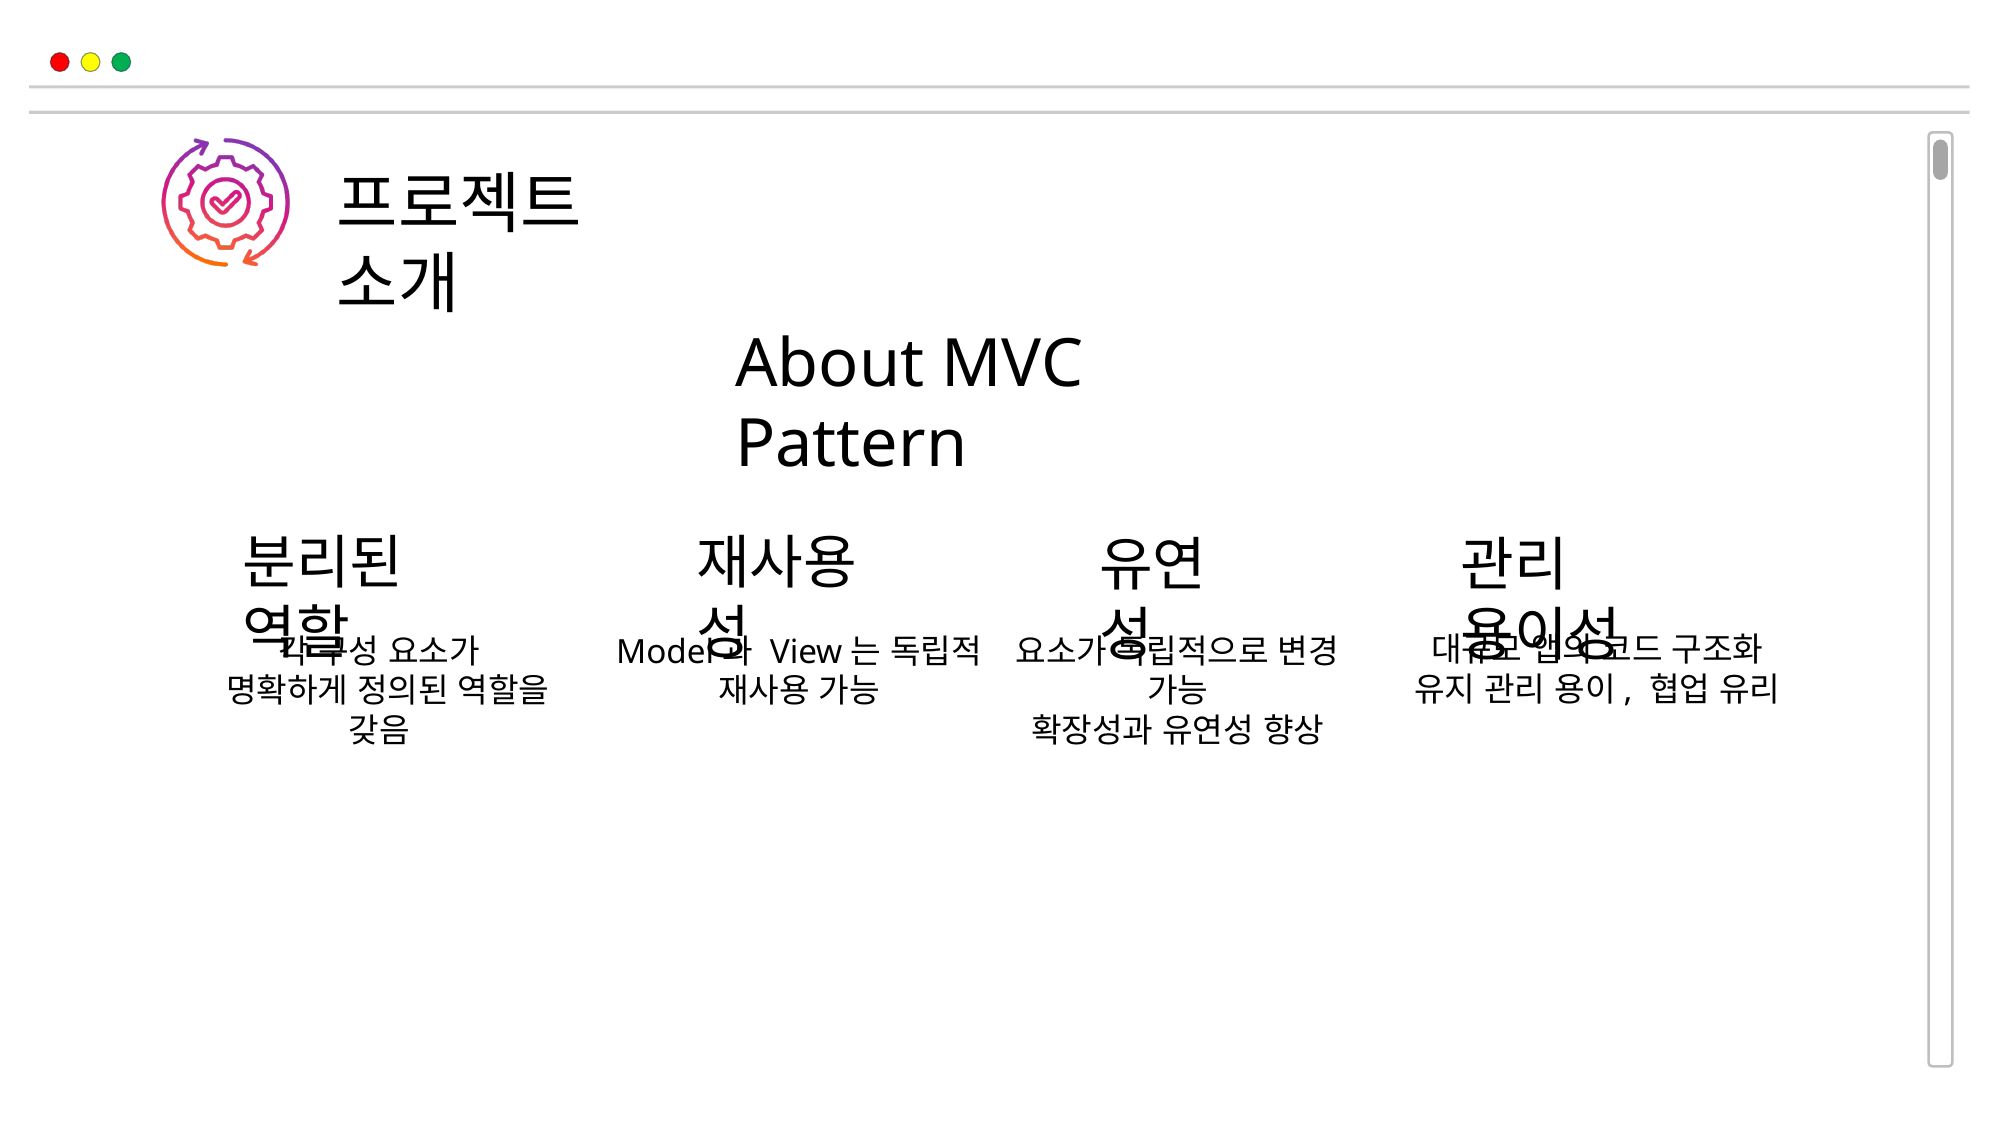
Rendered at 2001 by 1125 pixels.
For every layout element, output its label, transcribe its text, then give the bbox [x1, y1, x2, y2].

text_box 유연성 [1084, 519, 1271, 622]
text_box Model과 View는 독립적 재사용 가능 [592, 622, 970, 717]
text_box 프로젝트 소개 [321, 153, 721, 329]
text_box 대규모 앱의 코드 구조화 유지 관리 용이, 협업 유리 [1390, 620, 1805, 716]
picture [132, 117, 319, 286]
text_box 관리 용이성 [1446, 519, 1749, 620]
text_box About MVC Pattern [720, 312, 1343, 488]
text_box 요소가 독립적으로 변경 가능 확장성과 유연성 향상 [970, 622, 1385, 757]
text_box 재사용성 [681, 518, 916, 622]
text_box 분리된 역할 [228, 518, 531, 622]
text_box 각 구성 요소가 명확하게 정의된 역할을 갖음 [172, 622, 587, 757]
